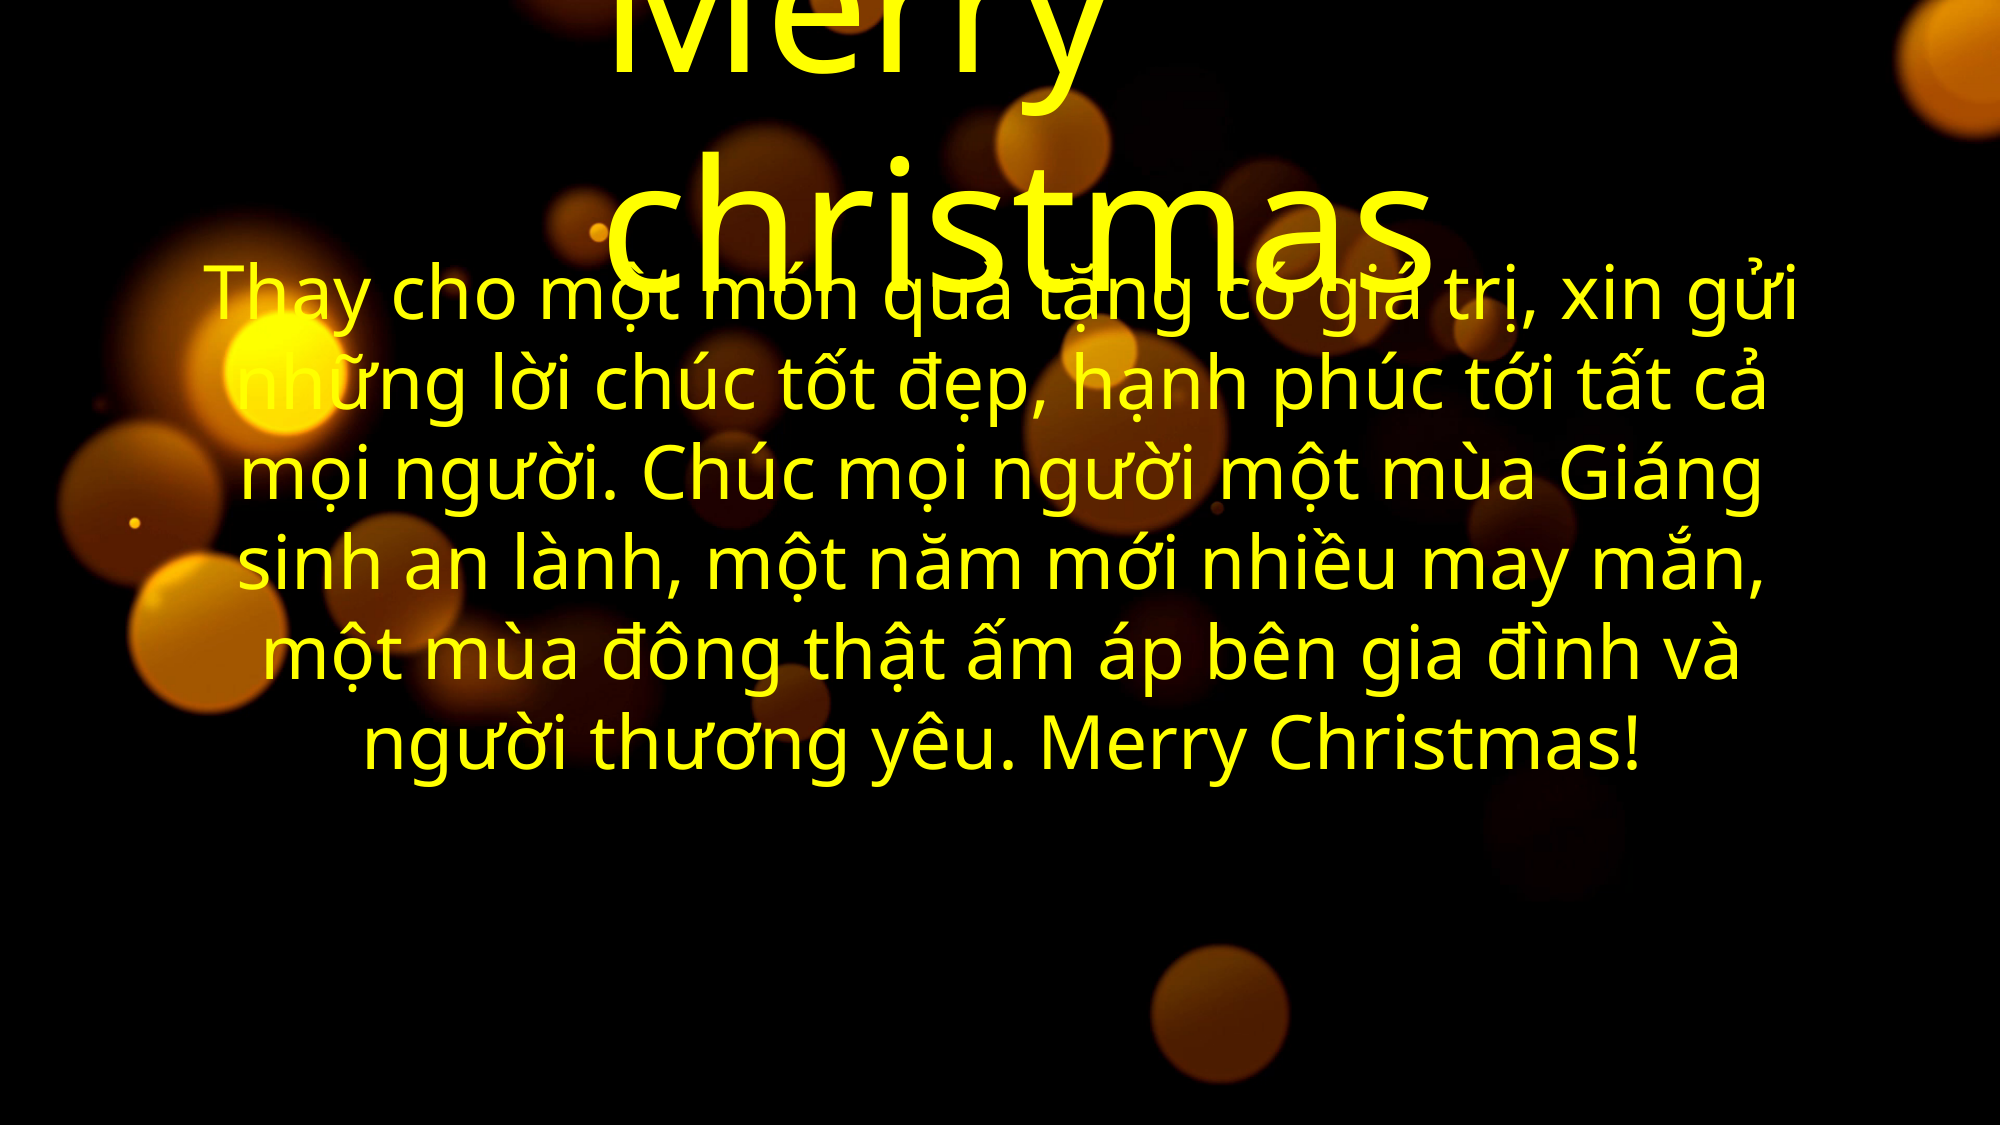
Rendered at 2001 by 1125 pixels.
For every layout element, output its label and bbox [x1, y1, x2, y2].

text_box [0, 0, 2000, 1125]
